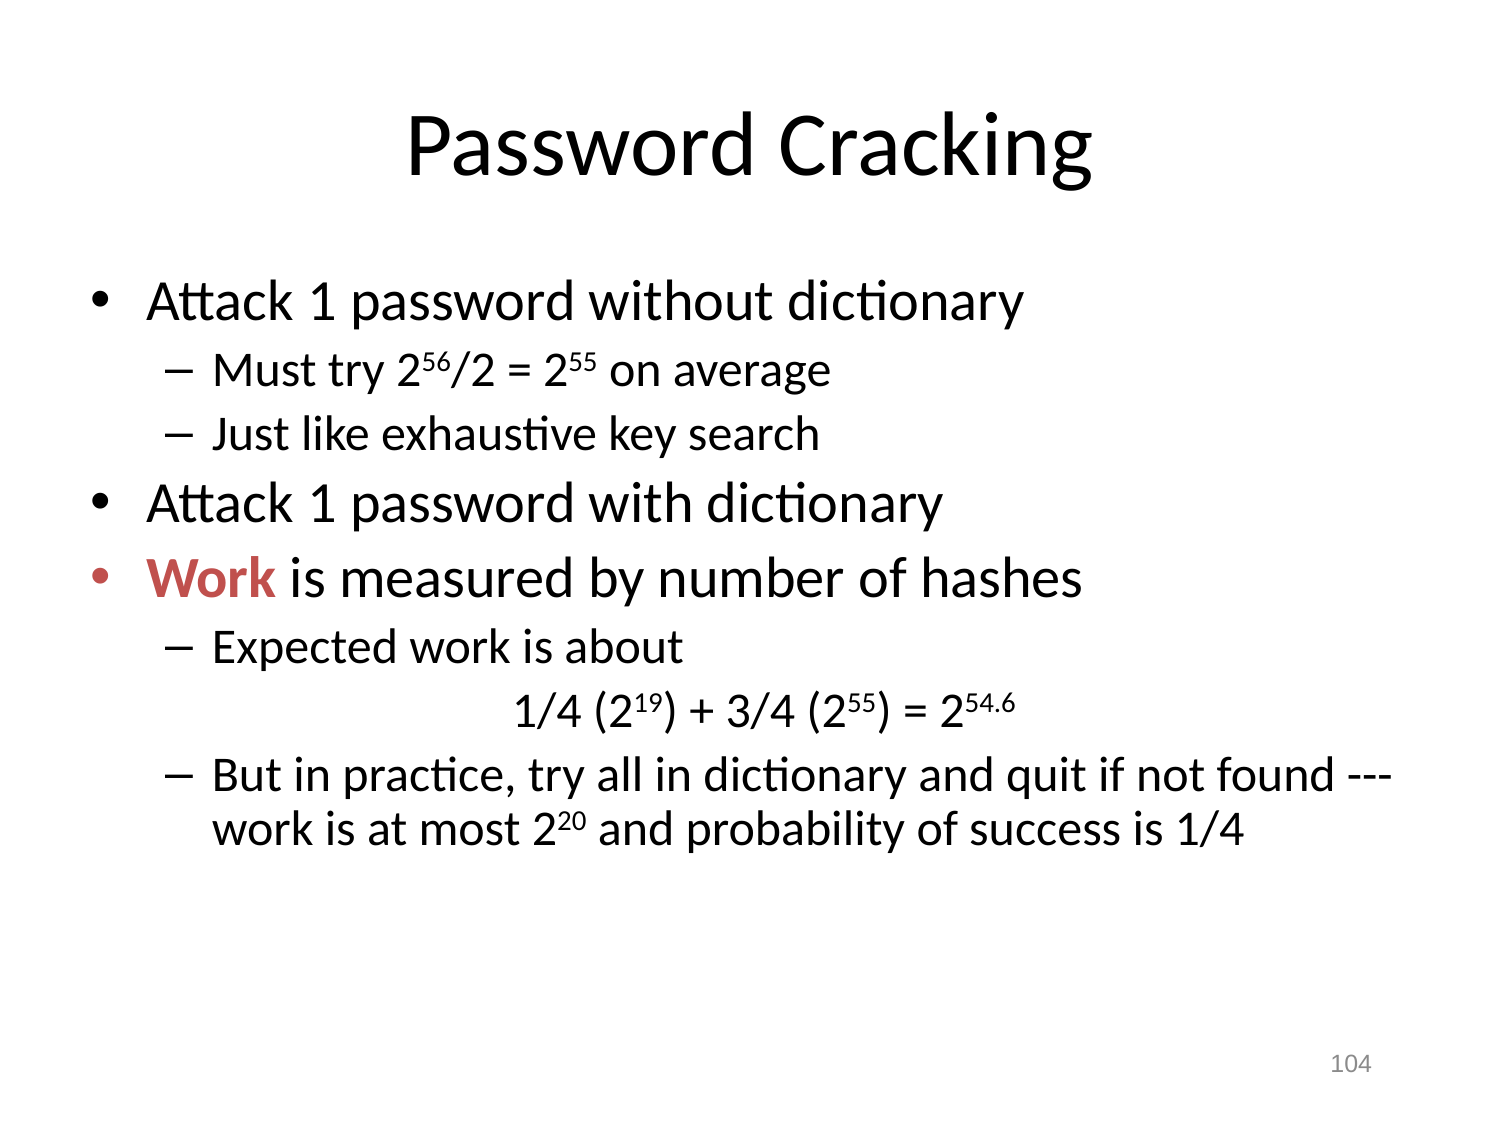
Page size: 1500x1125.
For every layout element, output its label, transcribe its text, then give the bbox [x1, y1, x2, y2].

slide_number 104 [1074, 1025, 1388, 1100]
title Password Cracking [74, 44, 1426, 233]
list Attack 1 password without dictionary Must try 256/2 = 255 on average Just like exhaustive key search Attack 1 password with dictionary Work is measured by number of hashes Expected work is about 1/4 (219) + 3/4 (255) = 254.6 But in practice, try all in dictionary and quit if not found --- work is at most 220 and probability of success is 1/4 [74, 262, 1426, 1006]
